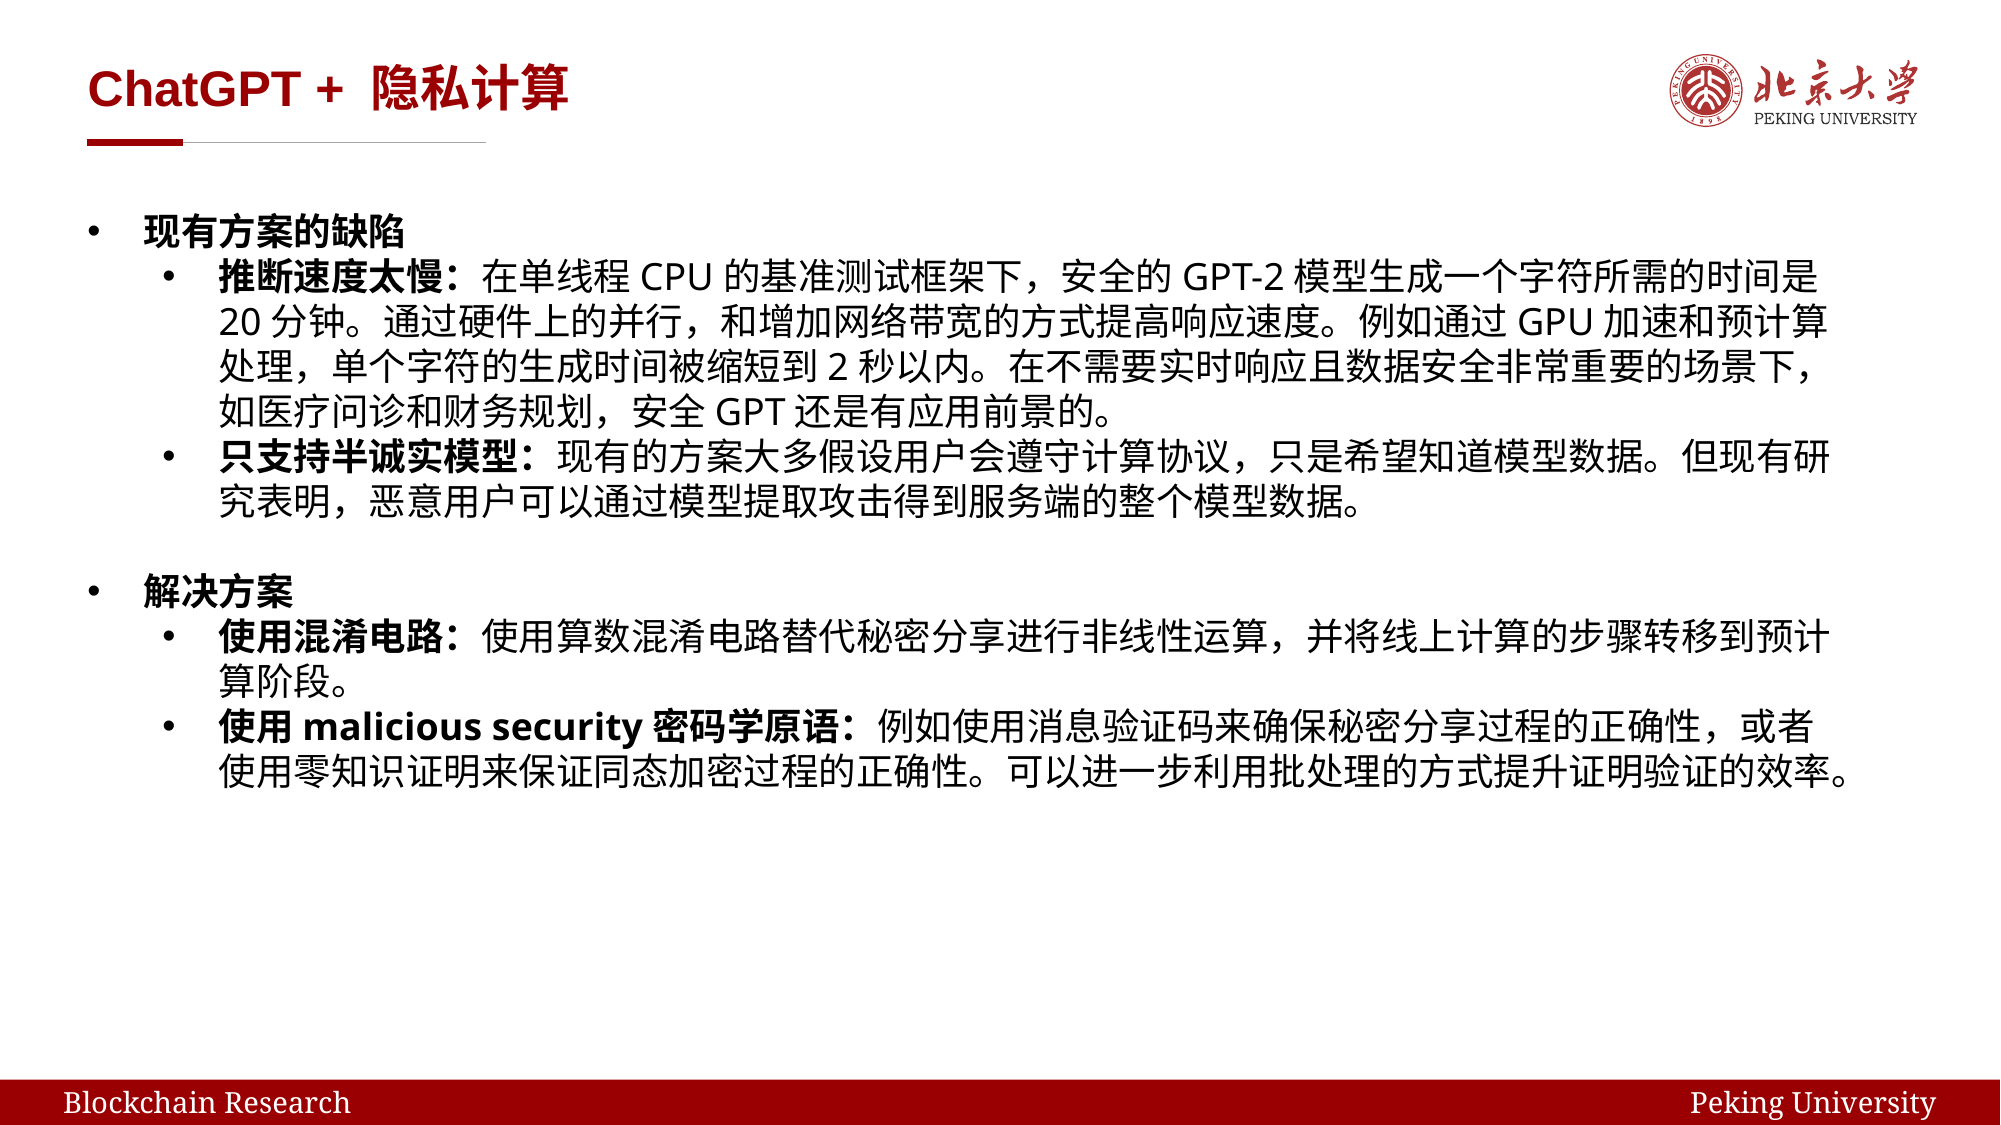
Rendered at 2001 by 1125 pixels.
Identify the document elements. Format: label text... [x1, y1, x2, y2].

title ChatGPT + 隐私计算 [72, 39, 1559, 142]
text_box 现有方案的缺陷 推断速度太慢：在单线程CPU的基准测试框架下，安全的GPT-2模型生成一个字符所需的时间是20分钟。通过硬件上的并行，和增加网络带宽的方式提高响应速度。例如通过GPU加速和预计算处理，单个字符的生成时间被缩短到2秒以内。在不需要实时响应且数据安全非常重要的场景下，如医疗问诊和财务规划，安全GPT还是有应用前景的。 只支持半诚实模型：现有的方案大多假设用户会遵守计算协议，只是希望知道模型数据。但现有研究表明，恶意用户可以通过模型提取攻击得到服务端的整个模型数据。 解决方案 使用混淆电路：使用算数混淆电路替代秘密分享进行非线性运算，并将线上计算的步骤转移到预计算阶段。 使用malicious security密码学原语：例如使用消息验证码来确保秘密分享过程的正确性，或者使用零知识证明来保证同态加密过程的正确性。可以进一步利用批处理的方式提升证明验证的效率。 [72, 200, 1854, 801]
